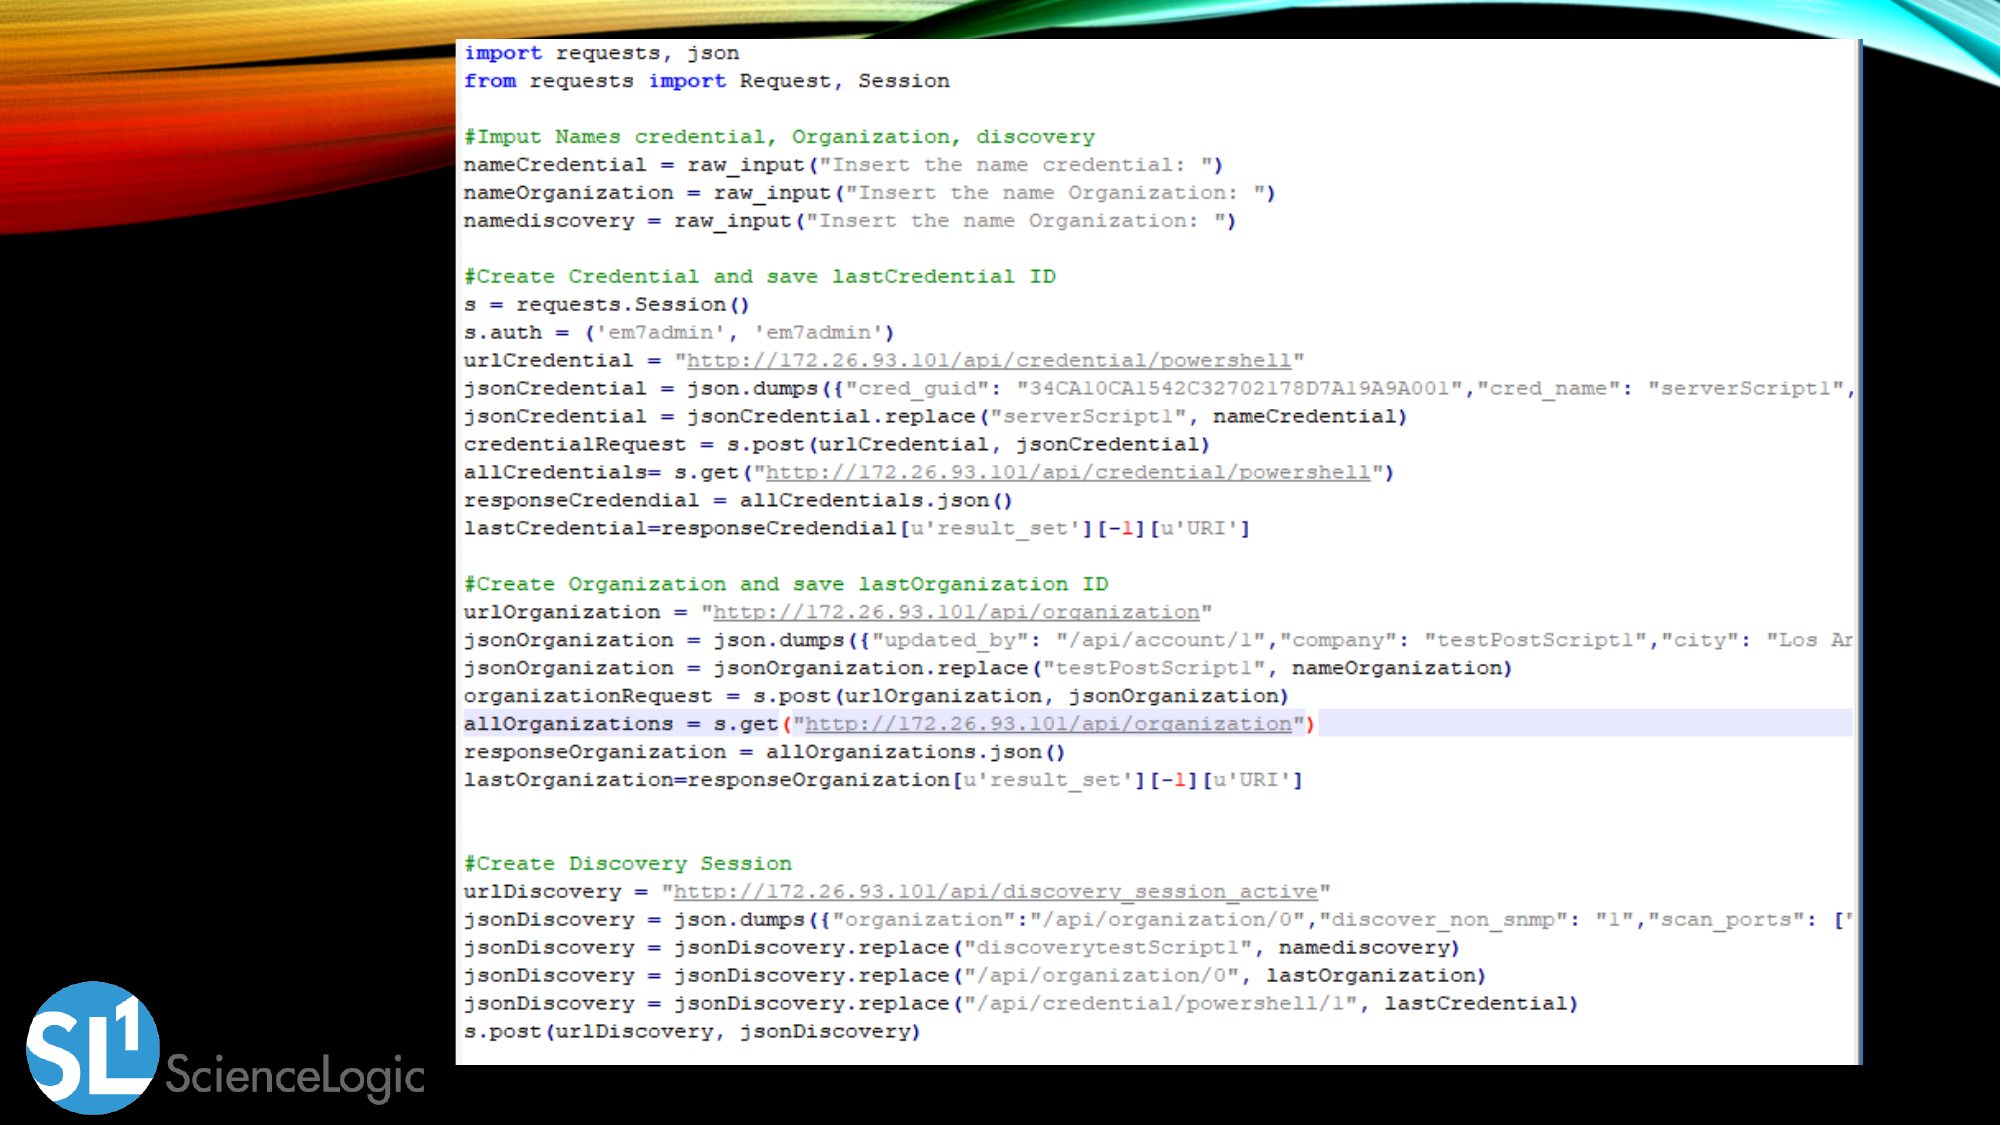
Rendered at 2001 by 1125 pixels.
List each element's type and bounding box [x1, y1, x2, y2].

picture [0, 0, 2000, 237]
picture [26, 980, 424, 1115]
list [455, 39, 1864, 1065]
